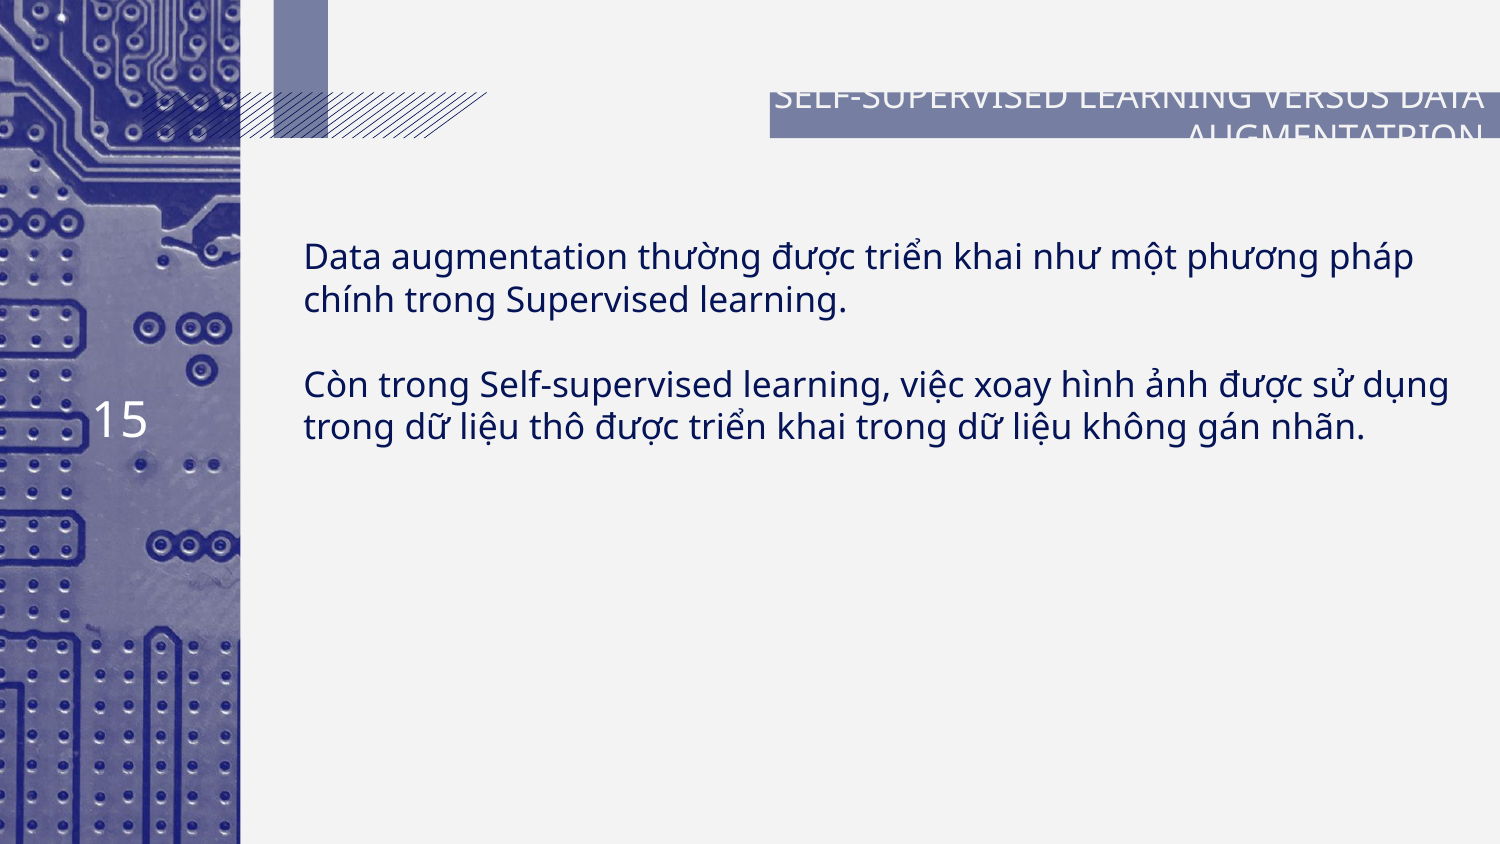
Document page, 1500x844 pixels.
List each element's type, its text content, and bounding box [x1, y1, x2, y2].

text_box Data augmentation thường được triển khai như một phương pháp chính trong Supervised learning. Còn trong Self-supervised learning, việc xoay hình ảnh được sử dụng trong dữ liệu thô được triển khai trong dữ liệu không gán nhãn. [263, 219, 1485, 565]
picture [0, 0, 241, 844]
slide_number 15 [75, 389, 166, 455]
title SELF-SUPERVISED LEARNING VERSUS DATA AUGMENTATRION [681, 69, 1500, 162]
